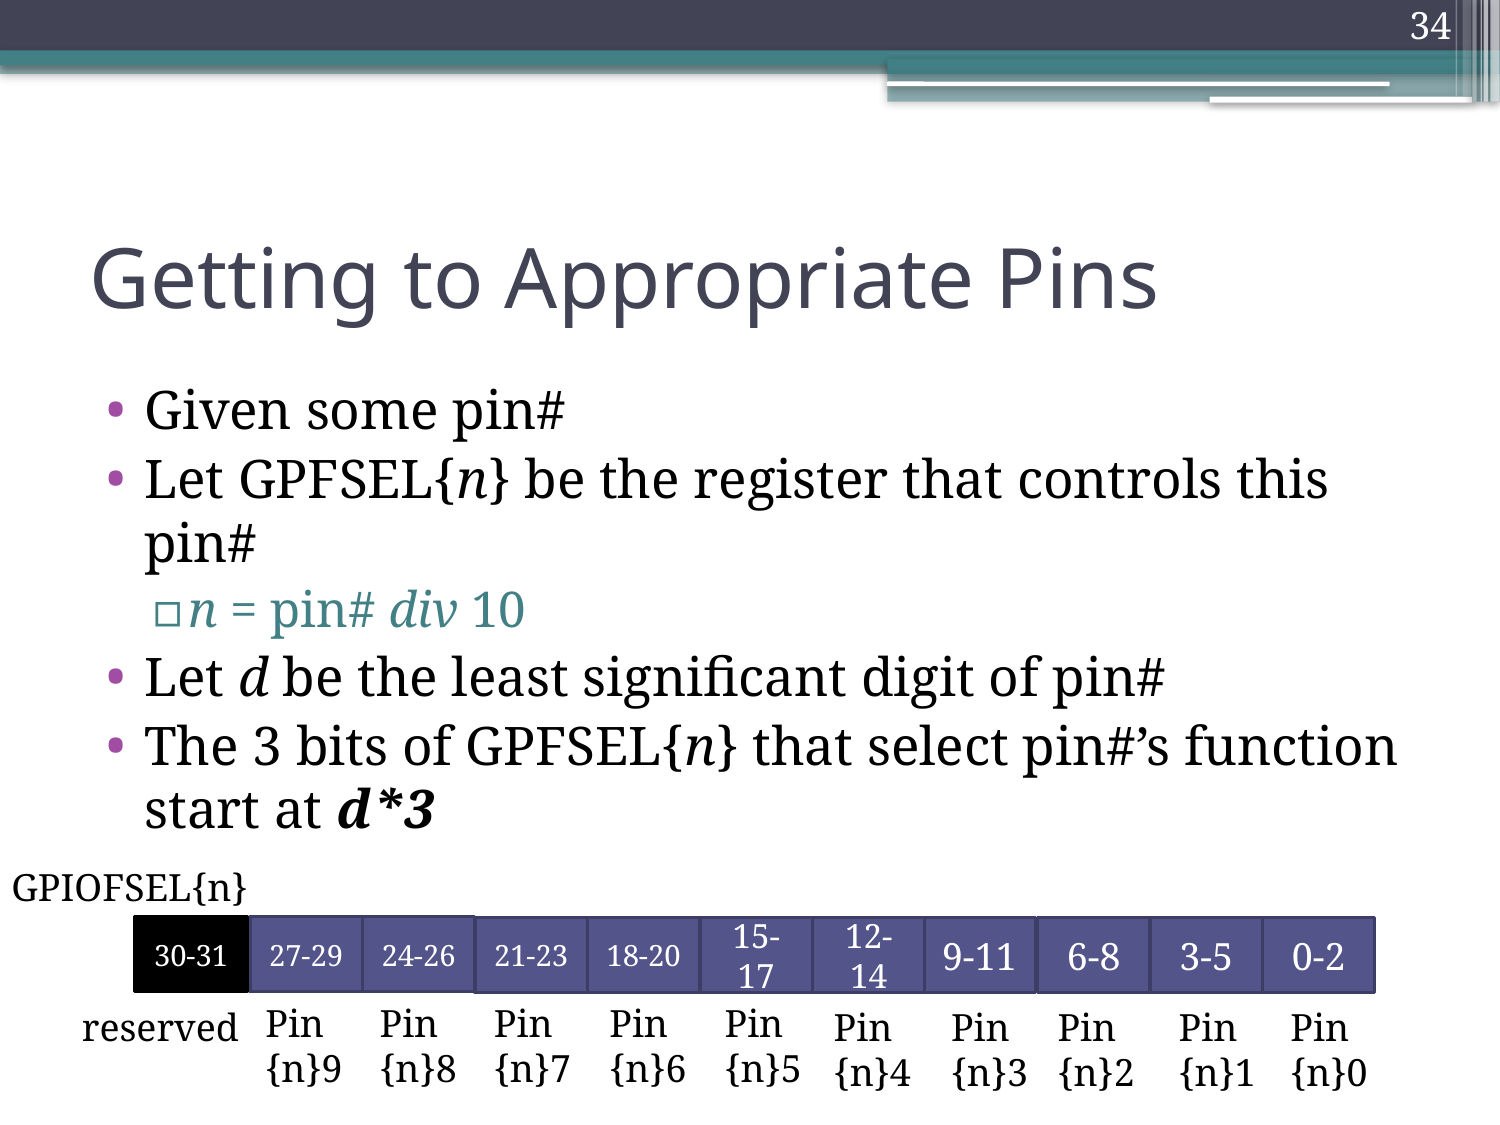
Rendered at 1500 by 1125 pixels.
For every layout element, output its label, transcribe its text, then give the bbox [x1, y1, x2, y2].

text_box 3-5 [1151, 916, 1264, 994]
text_box 9-11 [926, 916, 1037, 994]
text_box Pin {n}2 [1043, 996, 1150, 1102]
text_box Pin {n}1 [1163, 996, 1271, 1102]
text_box Pin {n}4 [818, 996, 926, 1102]
title Getting to Appropriate Pins [75, 187, 1425, 363]
text_box reserved [67, 996, 250, 1057]
text_box 0-2 [1264, 916, 1376, 994]
text_box 12-14 [814, 916, 926, 994]
text_box Pin {n}7 [479, 992, 586, 1098]
text_box 18-20 [589, 916, 701, 994]
text_box GPIOFSEL{n} [0, 856, 263, 916]
text_box 15-17 [701, 916, 814, 994]
text_box 21-23 [473, 916, 589, 994]
slide_number 34 [1341, 0, 1466, 61]
text_box Pin {n}8 [364, 992, 472, 1098]
text_box Pin {n}6 [594, 992, 702, 1098]
text_box Pin {n}5 [709, 992, 817, 1098]
text_box Pin {n}3 [936, 996, 1043, 1102]
text_box 30-31 [133, 916, 249, 993]
text_box 27-29 [249, 915, 364, 993]
text_box 6-8 [1037, 916, 1151, 994]
text_box Pin {n}9 [250, 992, 358, 1098]
list Given some pin# Let GPFSEL{n} be the register that controls this pin# n = pin# div 10 Let d be the least significant digit of pin# The 3 bits of GPFSEL{n} that select pin#’s function start at d*3 [75, 368, 1425, 850]
text_box Pin {n}0 [1275, 996, 1383, 1102]
text_box 24-26 [364, 915, 476, 993]
